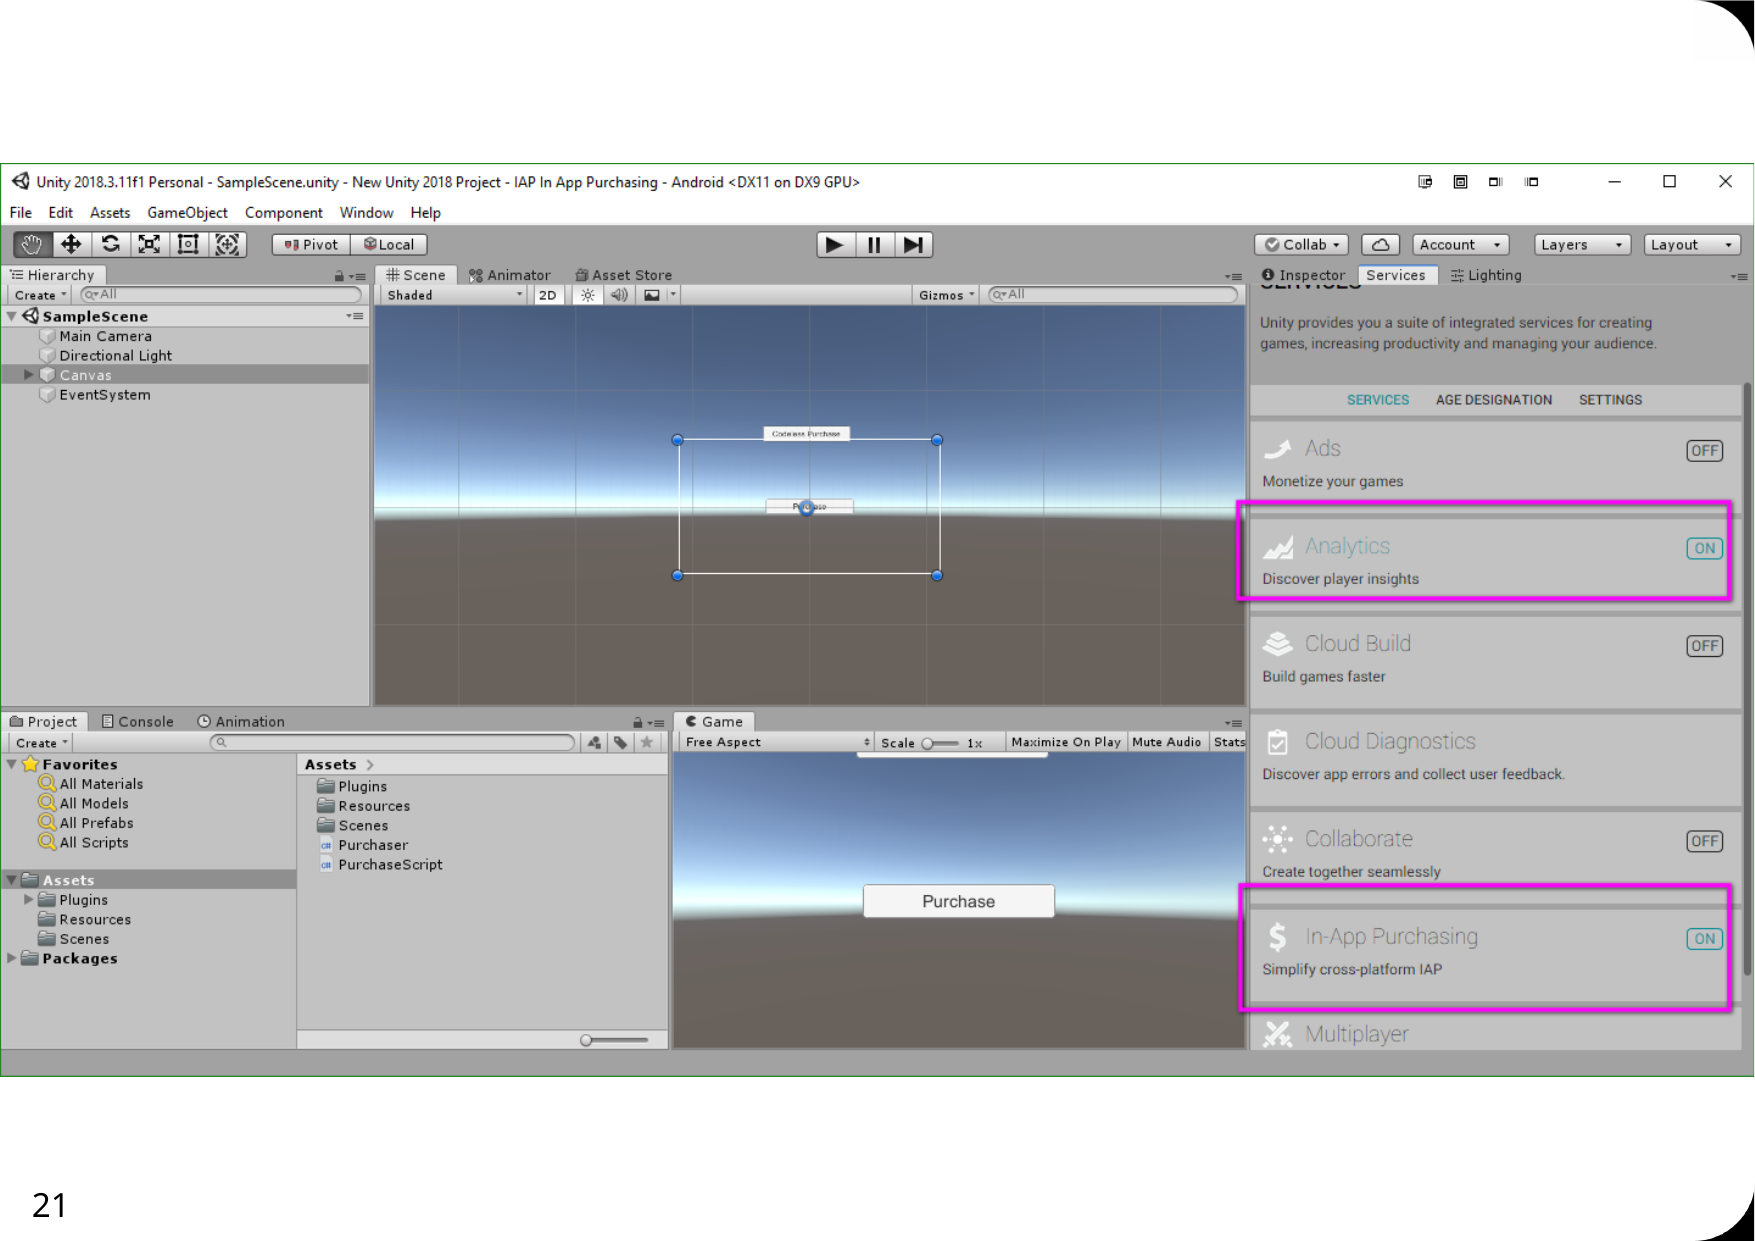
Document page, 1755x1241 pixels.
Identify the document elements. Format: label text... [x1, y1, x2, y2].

picture [0, 163, 1755, 1077]
slide_number 21 [14, 1175, 181, 1228]
picture [1692, 1179, 1755, 1241]
picture [1694, 1, 1755, 62]
